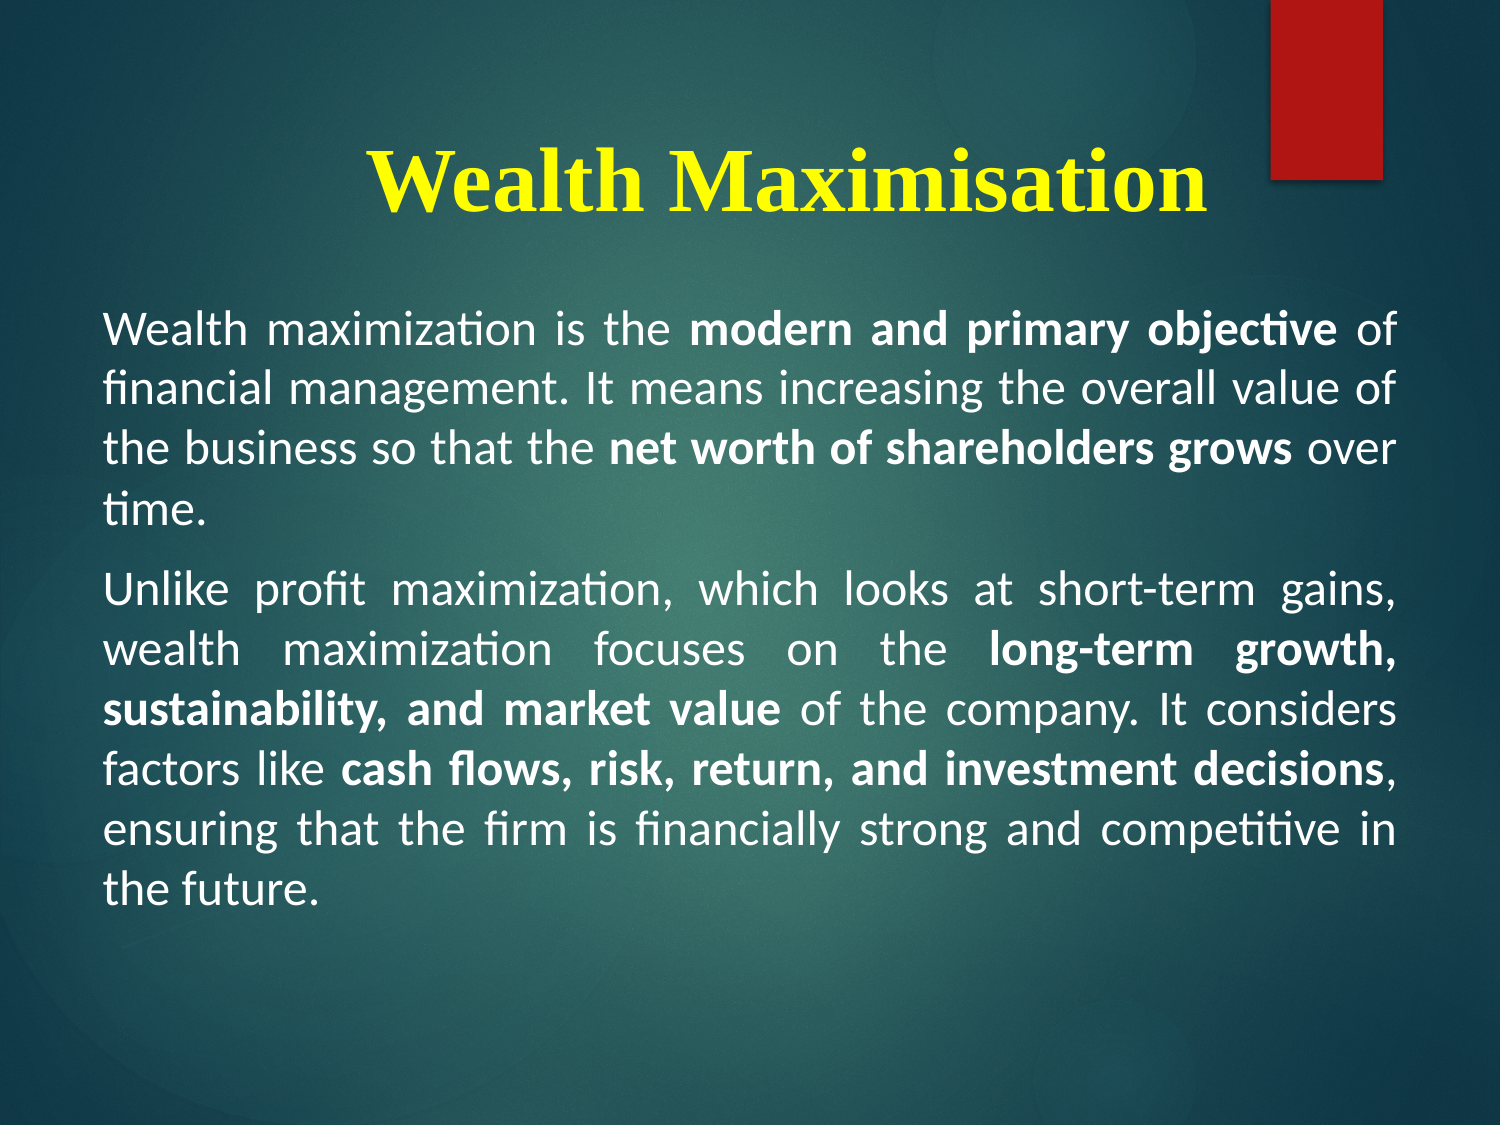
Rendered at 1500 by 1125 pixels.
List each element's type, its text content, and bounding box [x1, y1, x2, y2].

title Wealth Maximisation [350, 112, 1237, 287]
list Wealth maximization is the modern and primary objective of financial management. It means increasing the overall value of the business so that the net worth of shareholders grows over time. Unlike profit maximization, which looks at short-term gains, wealth maximization focuses on the long-term growth, sustainability, and market value of the company. It considers factors like cash flows, risk, return, and investment decisions, ensuring that the firm is financially strong and competitive in the future. [87, 287, 1413, 976]
